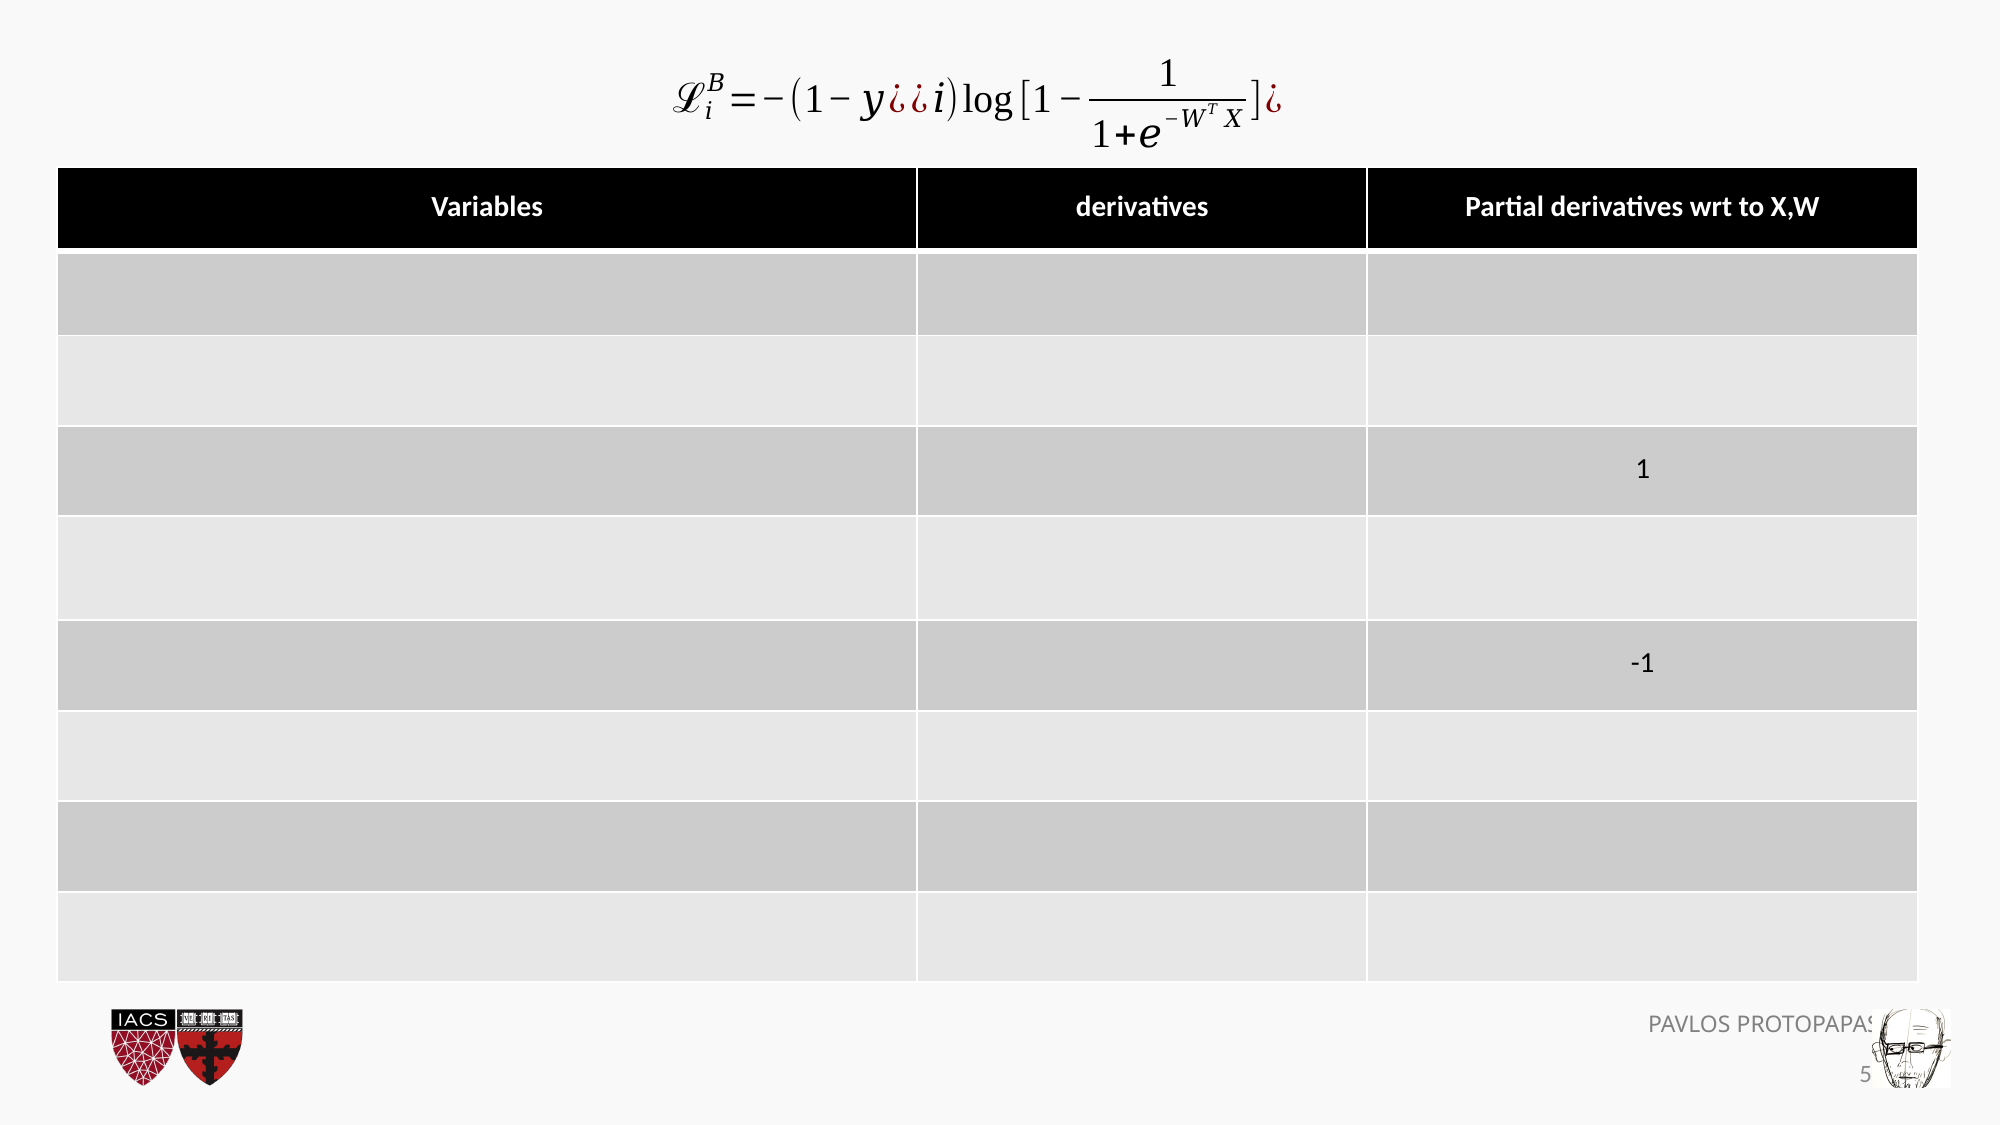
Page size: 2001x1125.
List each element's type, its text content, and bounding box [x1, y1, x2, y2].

slide_number 55 [1433, 1042, 1900, 1103]
picture [1872, 1009, 1951, 1088]
picture [109, 1009, 243, 1086]
